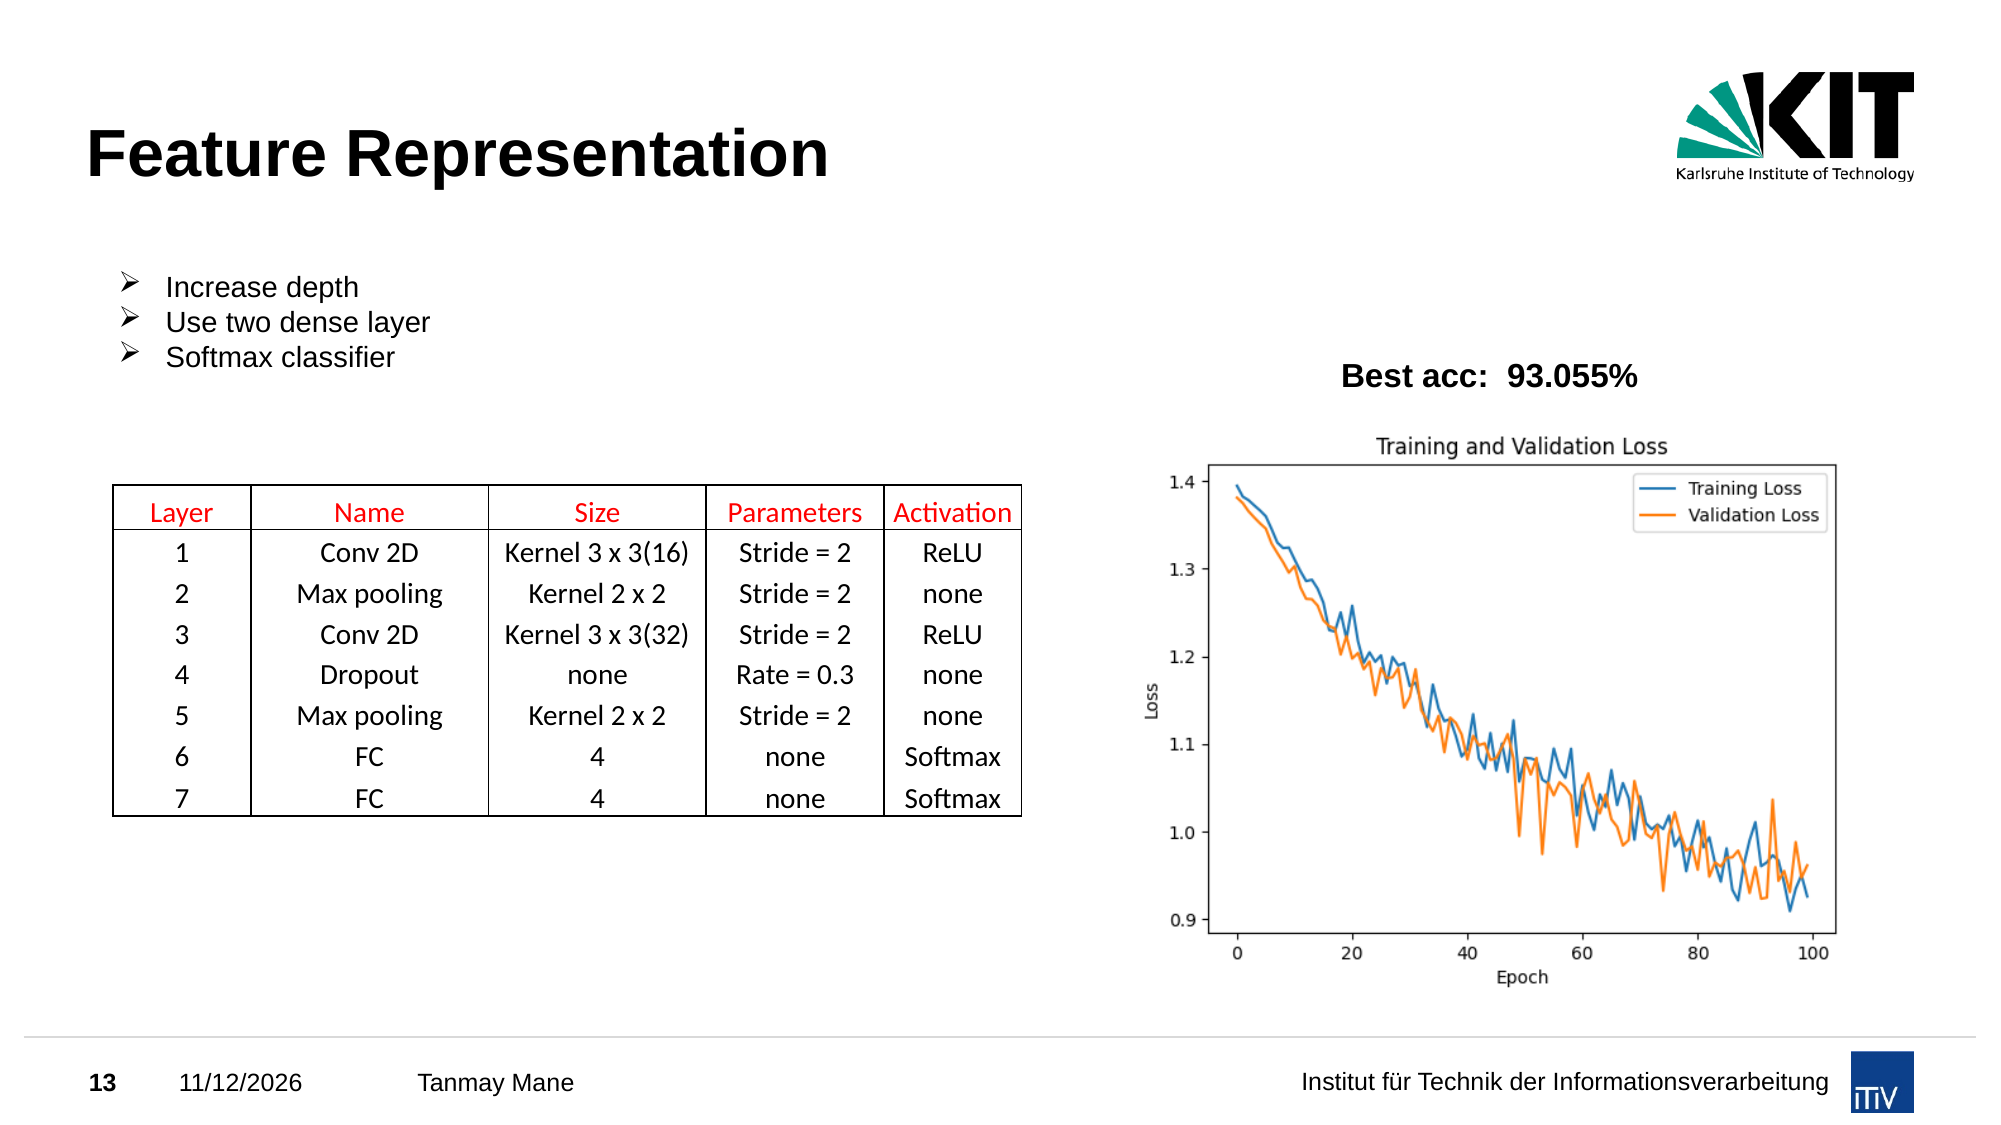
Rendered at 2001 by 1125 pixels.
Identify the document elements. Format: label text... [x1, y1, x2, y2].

table_cell Stride = 2 [707, 611, 883, 651]
table_cell 7 [114, 774, 250, 815]
table_cell none [707, 733, 883, 774]
table_cell none [885, 651, 1021, 692]
table_cell 2 [114, 570, 250, 611]
table_cell Softmax [885, 733, 1021, 774]
table_header Name [252, 486, 488, 529]
table_cell Stride = 2 [707, 692, 883, 733]
table_cell 1 [114, 530, 250, 570]
table_cell Kernel 3 x 3(16) [489, 530, 705, 570]
table_cell Conv 2D [252, 530, 488, 570]
table_cell 6 [114, 733, 250, 774]
table_cell Conv 2D [252, 611, 488, 651]
table_cell none [885, 692, 1021, 733]
table_cell none [885, 570, 1021, 611]
table_cell Kernel 2 x 2 [489, 570, 705, 611]
table_cell 3 [114, 611, 250, 651]
table_cell 4 [489, 733, 705, 774]
slide_number 13 [88, 1038, 161, 1125]
table_cell Stride = 2 [707, 570, 883, 611]
footer Tanmay Mane [417, 1038, 1275, 1125]
table_header Parameters [707, 486, 883, 529]
picture [1131, 424, 1848, 1000]
table_header Layer [114, 486, 250, 529]
table_cell Softmax [885, 774, 1021, 815]
title Feature Representation [86, 64, 1589, 191]
table_cell Rate = 0.3 [707, 651, 883, 692]
table_cell 4 [489, 774, 705, 815]
table_cell Max pooling [252, 570, 488, 611]
picture [1851, 1051, 1914, 1113]
table_header Size [489, 486, 705, 529]
table_cell FC [252, 733, 488, 774]
table_cell 4 [114, 651, 250, 692]
table_header Activation [885, 486, 1021, 529]
table_cell none [489, 651, 705, 692]
table_cell none [707, 774, 883, 815]
table_cell Dropout [252, 651, 488, 692]
table_cell Stride = 2 [707, 530, 883, 570]
table_cell Max pooling [252, 692, 488, 733]
table_cell ReLU [885, 611, 1021, 651]
picture [1677, 72, 1914, 182]
table_cell ReLU [885, 530, 1021, 570]
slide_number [178, 1038, 404, 1125]
text_box Increase depth Use two dense layer Softmax classifier [103, 260, 568, 381]
text_box Best acc: 93.055% [1326, 346, 1654, 402]
table_cell Kernel 2 x 2 [489, 692, 705, 733]
table_cell FC [252, 774, 488, 815]
table_cell 5 [114, 692, 250, 733]
table_cell Kernel 3 x 3(32) [489, 611, 705, 651]
